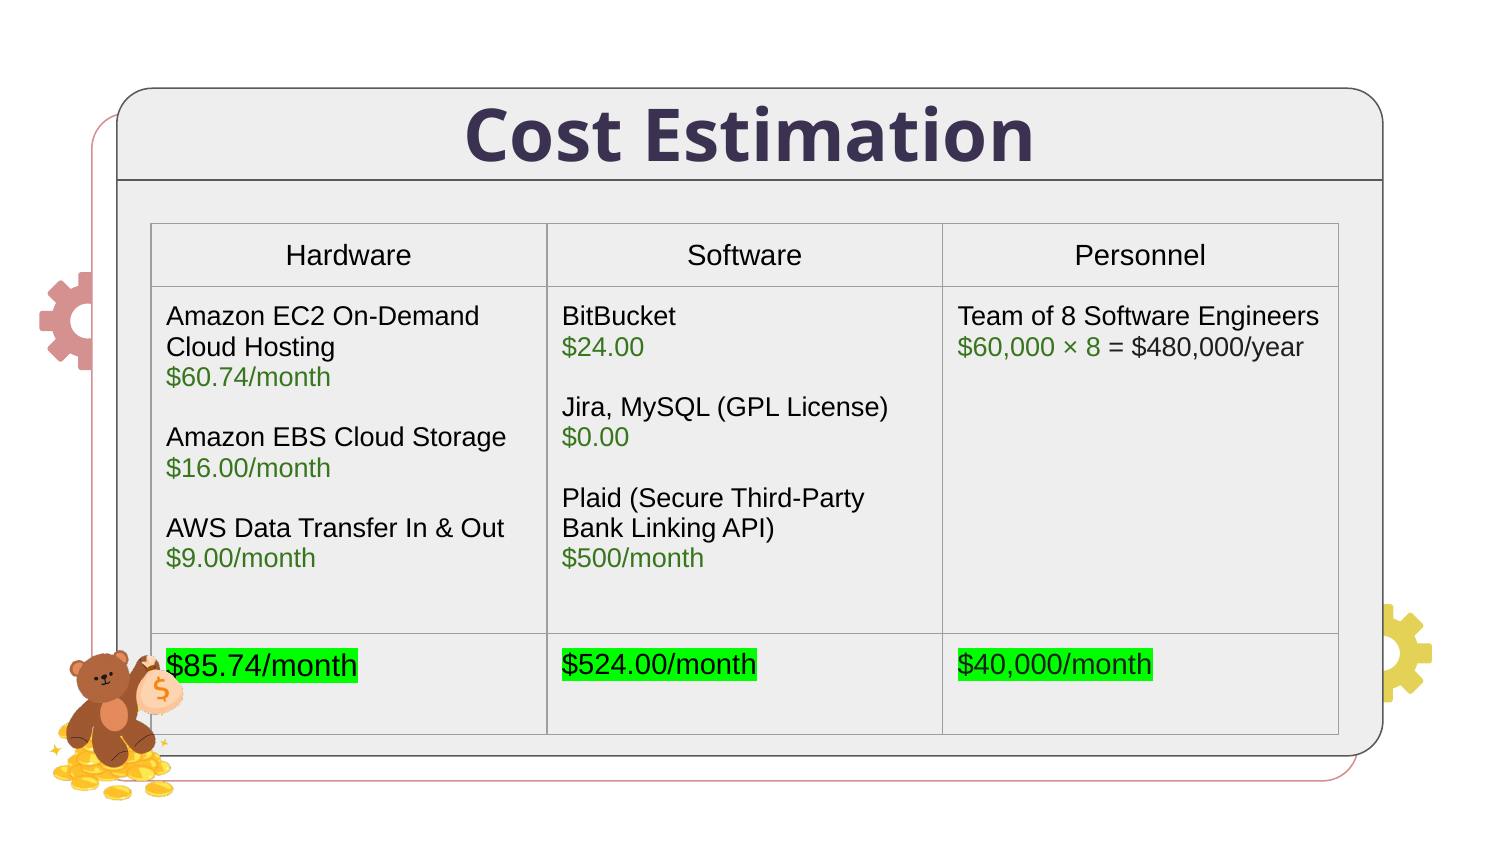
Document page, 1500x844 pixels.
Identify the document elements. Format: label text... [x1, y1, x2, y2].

table_cell Team of 8 Software Engineers $60,000 × 8 = $480,000/year [943, 287, 1338, 633]
title Cost Estimation [116, 88, 1383, 181]
table_cell $524.00/month [548, 634, 942, 734]
table_cell $85.74/month [240, 634, 546, 734]
table_header Hardware [152, 224, 546, 286]
picture [0, 607, 237, 844]
table_header Personnel [943, 224, 1338, 286]
table_header Software [548, 224, 942, 286]
table_cell Amazon EC2 On-Demand Cloud Hosting $60.74/month Amazon EBS Cloud Storage $16.00/month AWS Data Transfer In & Out $9.00/month [152, 287, 546, 633]
table_cell BitBucket $24.00 Jira, MySQL (GPL License) $0.00 Plaid (Secure Third-Party Bank Linking API) $500/month [548, 287, 942, 633]
table_cell $40,000/month [943, 634, 1338, 734]
